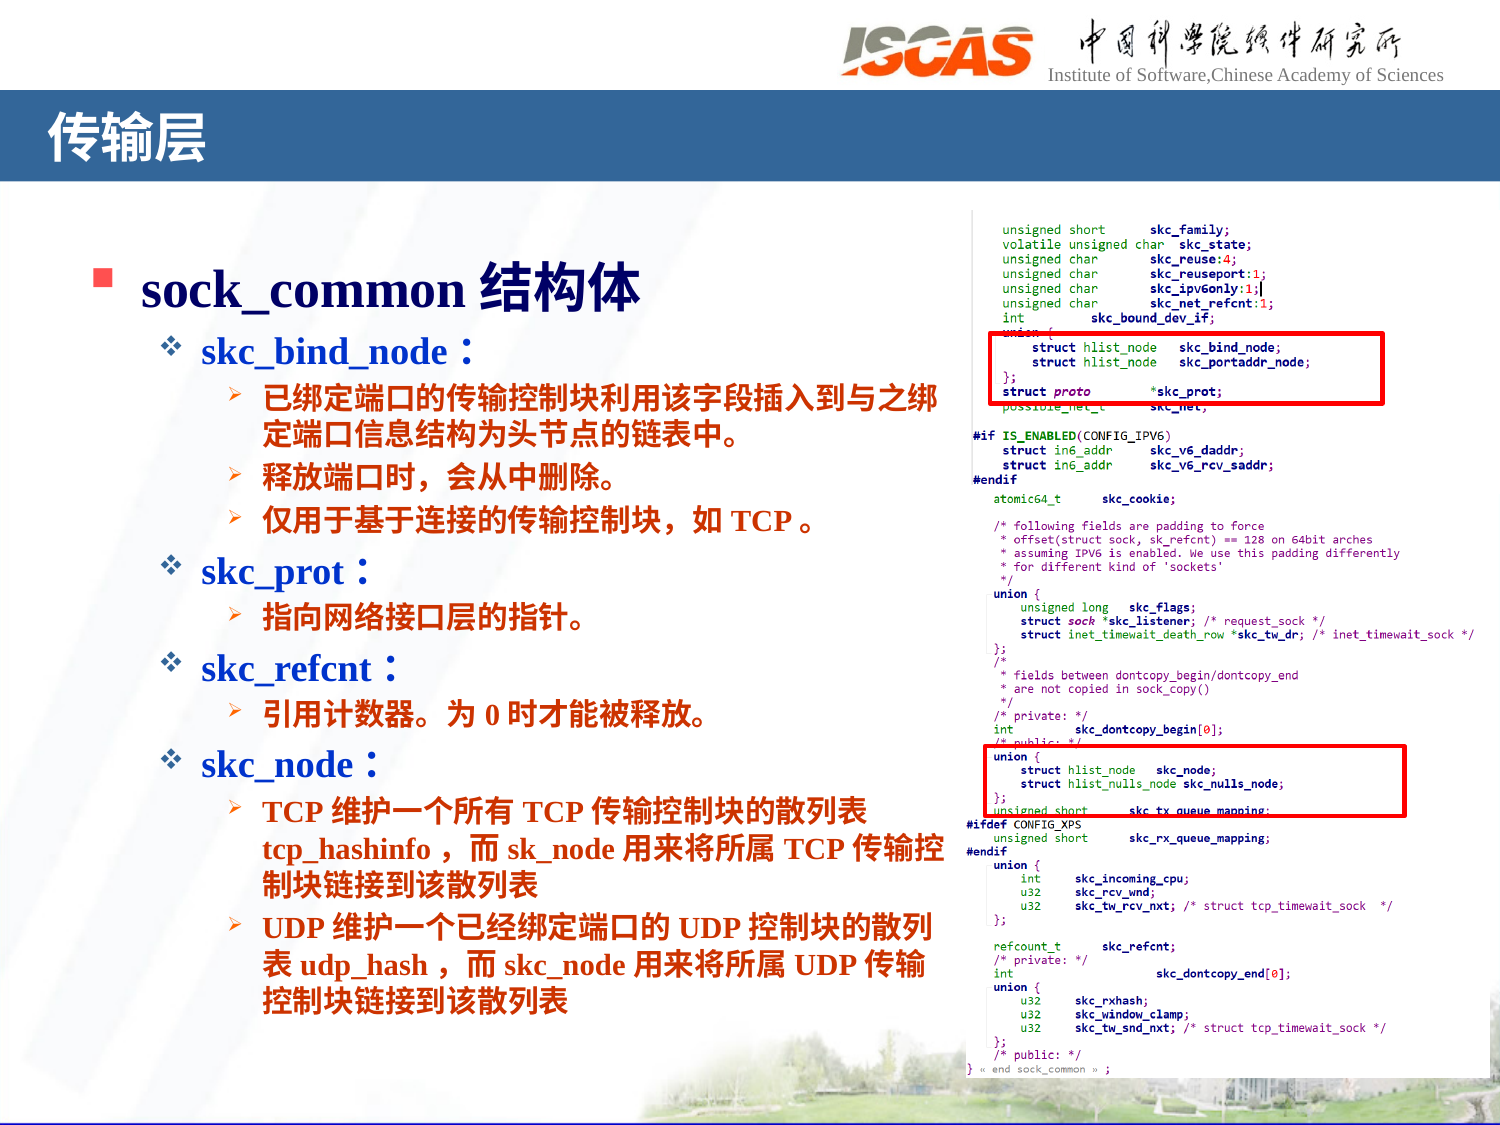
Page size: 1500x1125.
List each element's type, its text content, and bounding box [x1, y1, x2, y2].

picture [1077, 15, 1402, 71]
picture [837, 18, 1045, 87]
list sock_common结构体 skc_bind_node： 已绑定端口的传输控制块利用该字段插入到与之绑定端口信息结构为头节点的链表中。 释放端口时，会从中删除。 仅用于基于连接的传输控制块，如TCP。 skc_prot： 指向网络接口层的指针。 skc_refcnt： 引用计数器。为0时才能被释放。 skc_node： TCP维护一个所有TCP传输控制块的散列表tcp_hashinfo，而sk_node用来将所属TCP传输控制块链接到该散列表 UDP维护一个已经绑定端口的UDP控制块的散列表udp_hash，而skc_node用来将所属UDP传输控制块链接到该散列表 [73, 246, 966, 1065]
title 传输层 [0, 89, 1500, 182]
picture [0, 182, 1500, 1125]
